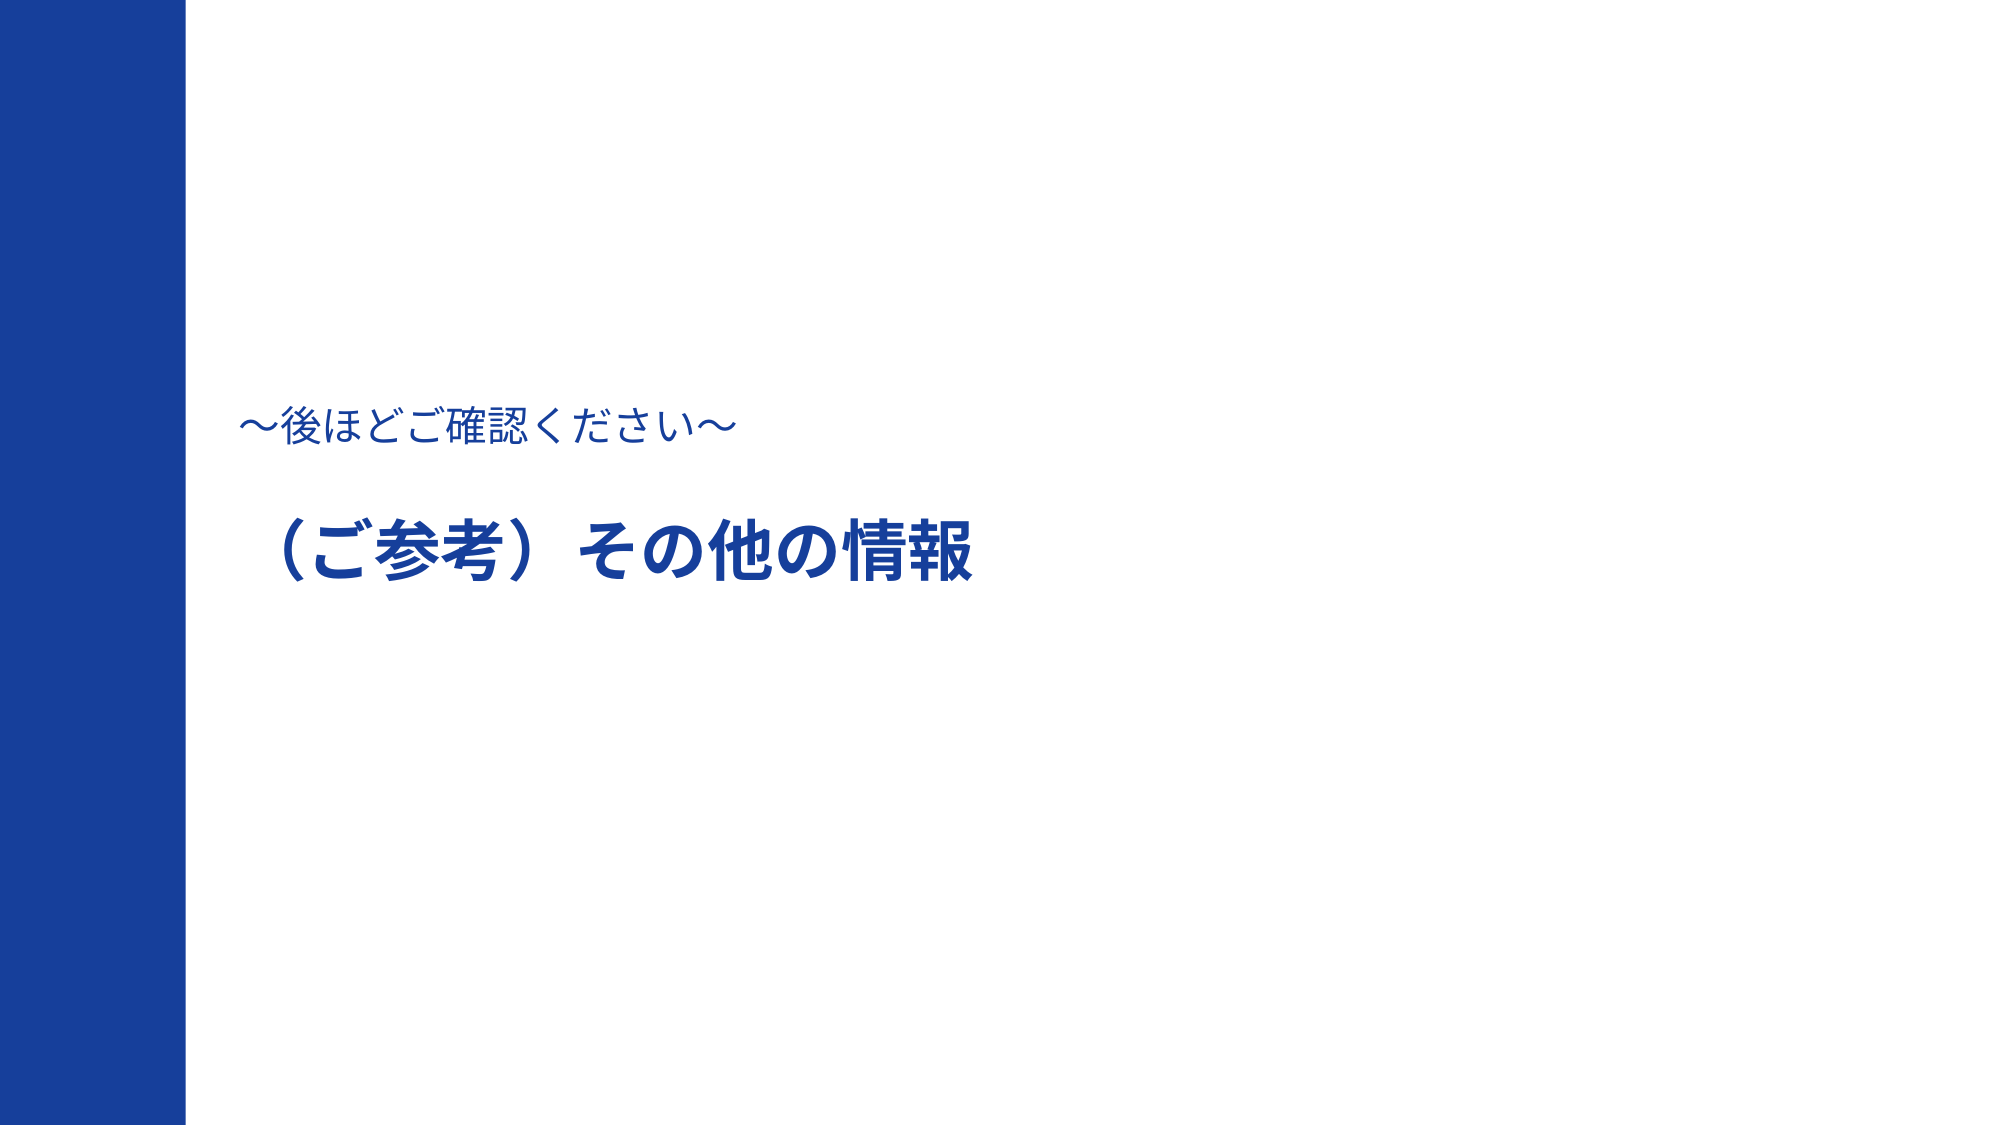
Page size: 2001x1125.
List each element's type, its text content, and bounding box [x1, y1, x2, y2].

text_box （ご参考）その他の情報 [225, 434, 1968, 583]
text_box ～後ほどご確認ください～ [223, 392, 784, 454]
text_box [0, 0, 186, 1125]
